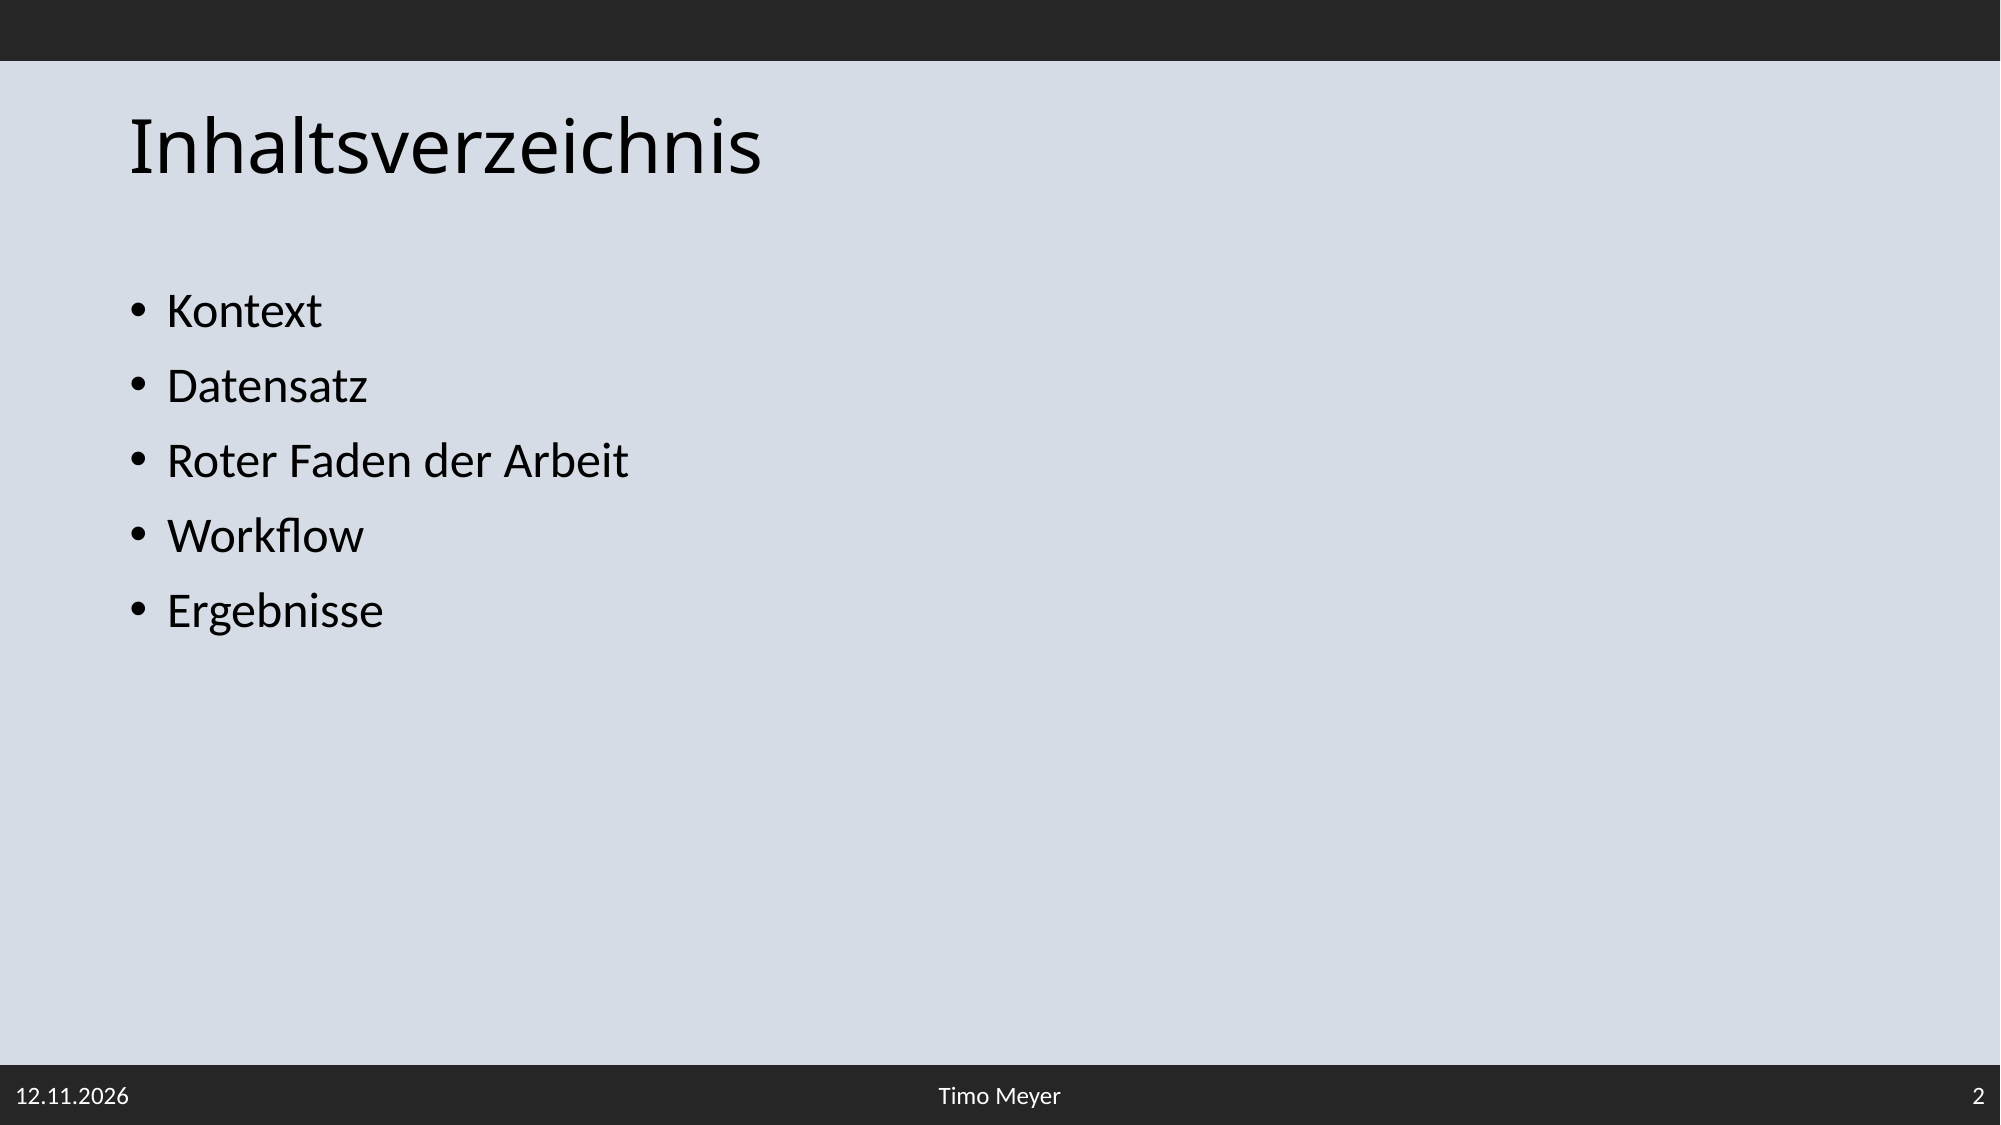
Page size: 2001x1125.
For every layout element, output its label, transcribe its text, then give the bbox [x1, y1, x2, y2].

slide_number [0, 1065, 587, 1125]
list Kontext Datensatz Roter Faden der Arbeit Workflow Ergebnisse [114, 277, 1863, 1040]
slide_number 2 [1412, 1065, 2000, 1125]
footer Timo Meyer [587, 1065, 1412, 1125]
title Inhaltsverzeichnis [114, 59, 1863, 239]
